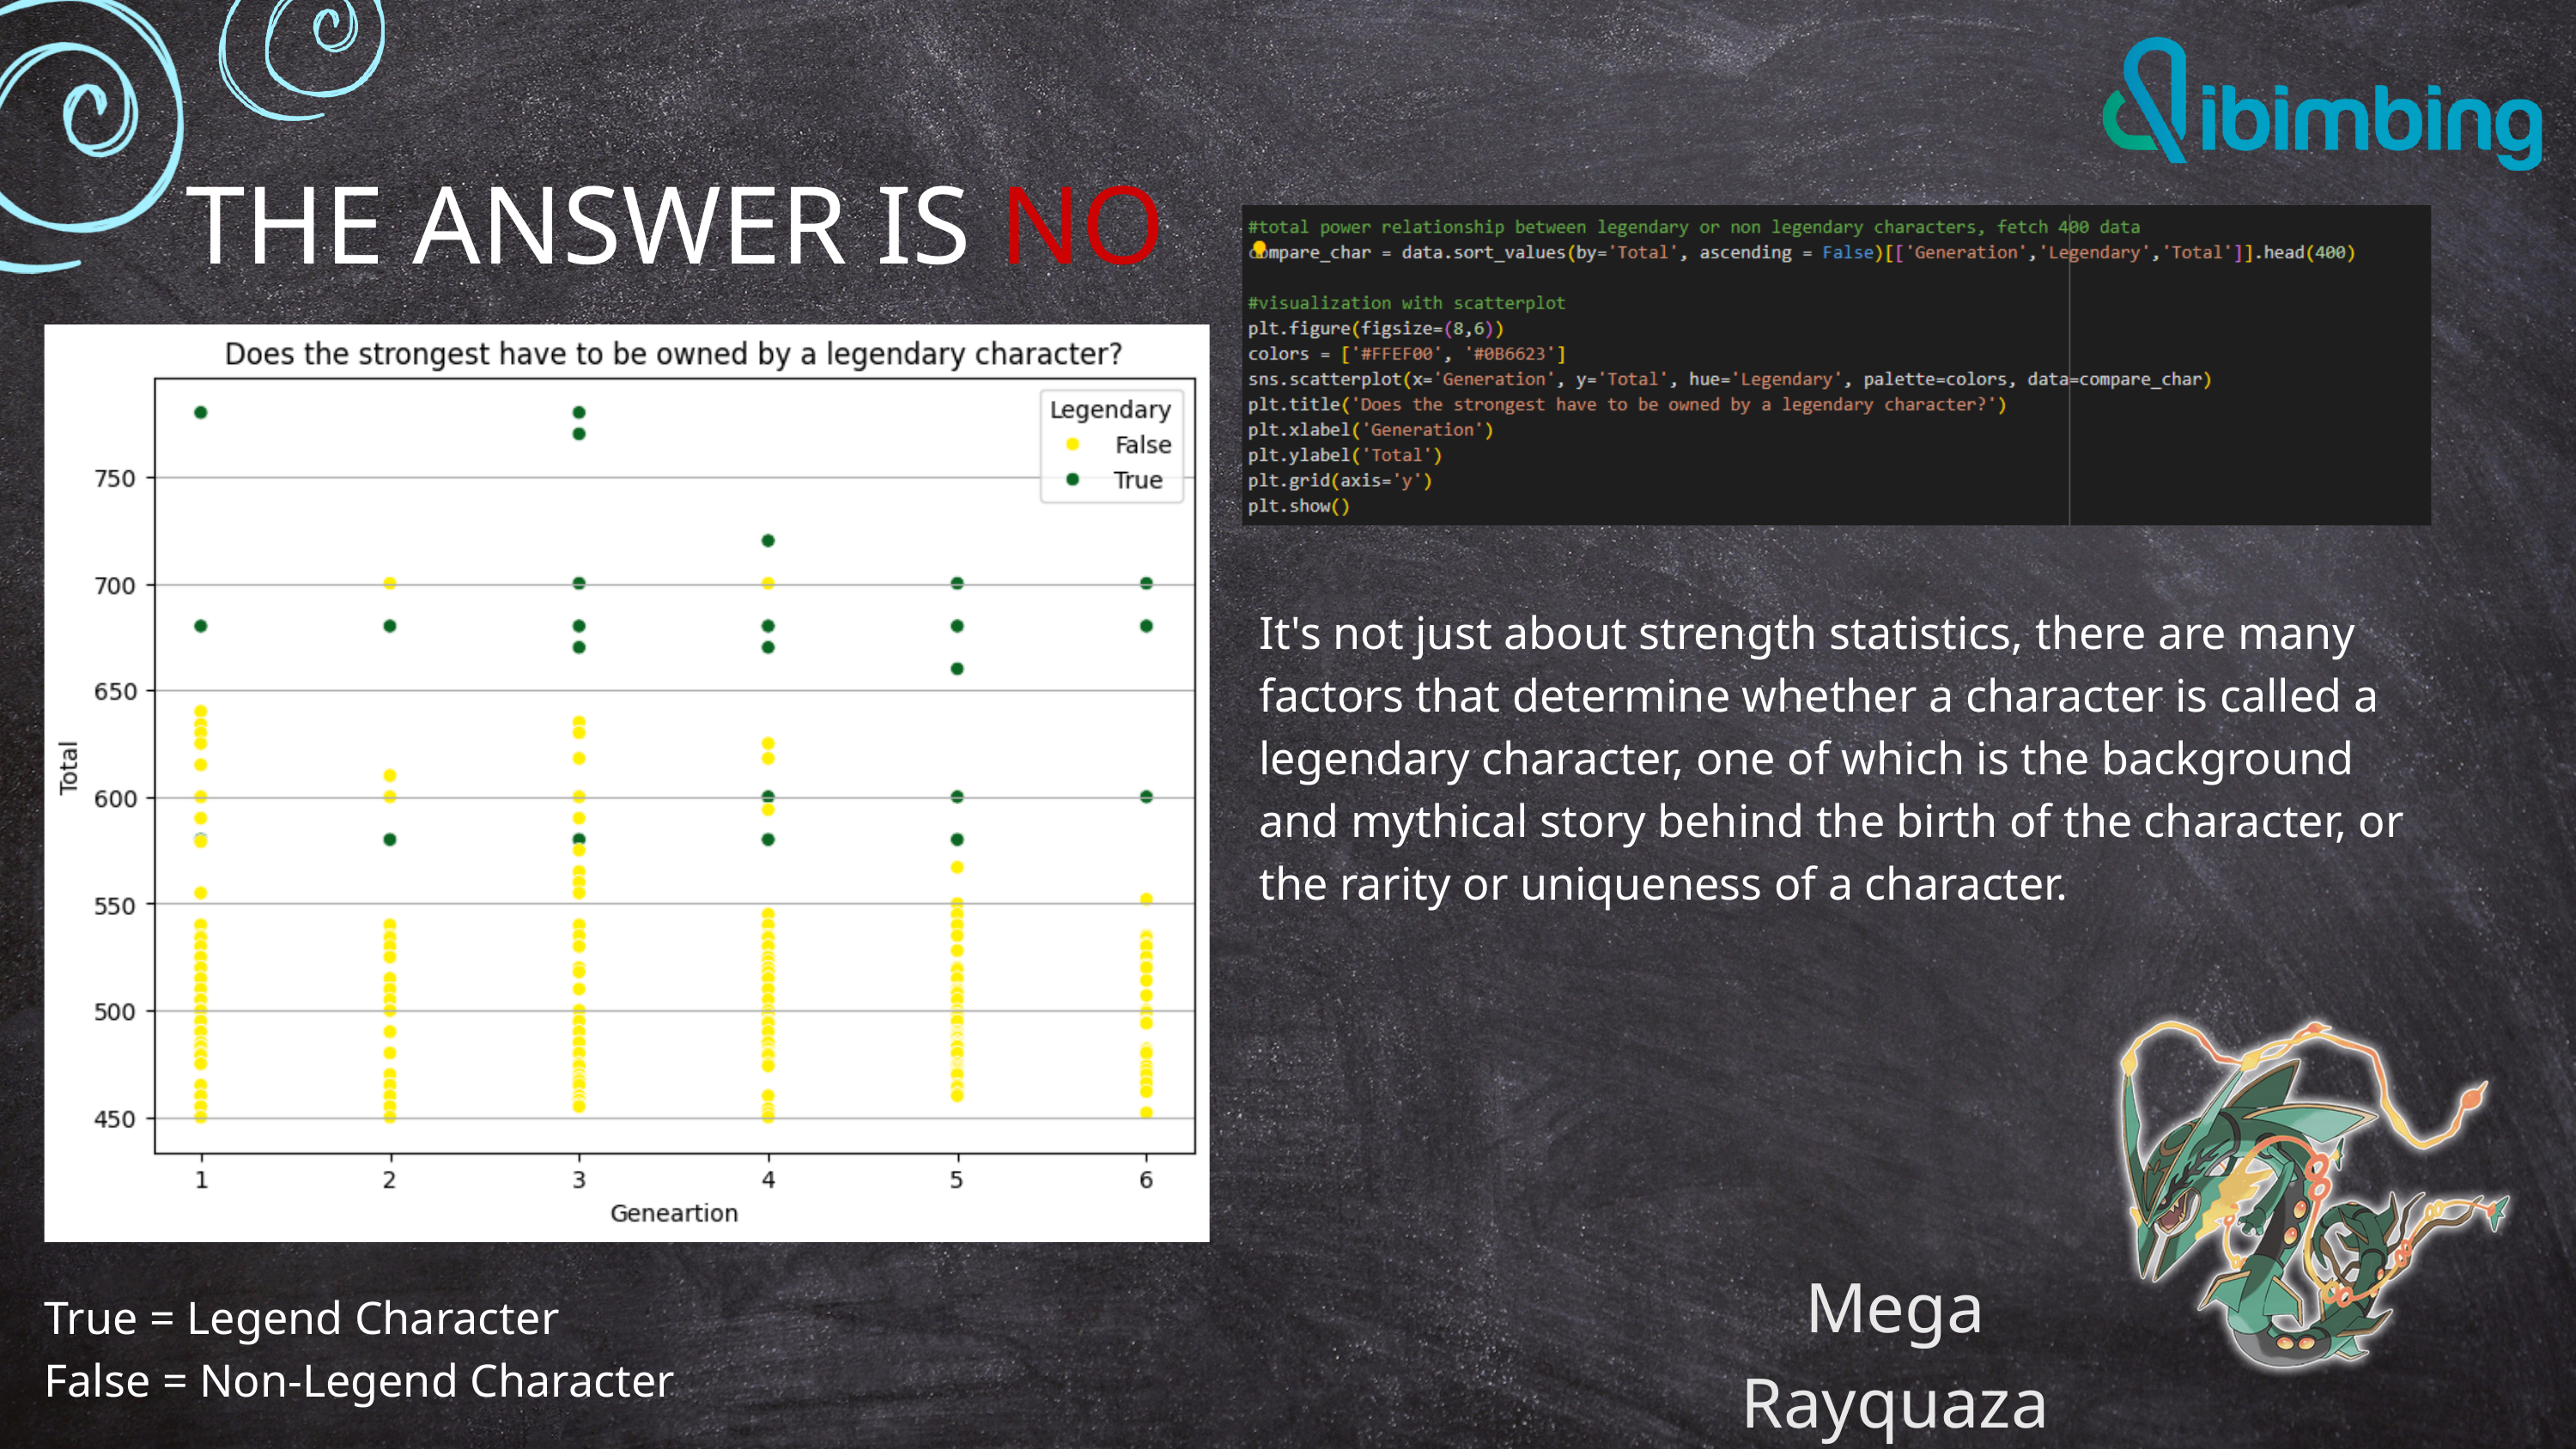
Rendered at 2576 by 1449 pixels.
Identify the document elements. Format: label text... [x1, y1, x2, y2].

text_box It's not just about strength statistics, there are many factors that determine whether a character is called a legendary character, one of which is the background and mythical story behind the birth of the character, or the rarity or uniqueness of a character. [1259, 596, 2415, 909]
text_box [0, 0, 185, 274]
text_box [2102, 37, 2543, 171]
text_box [44, 324, 1210, 1242]
text_box [2087, 967, 2543, 1422]
text_box THE ANSWER IS NO [0, 167, 1491, 286]
text_box [1242, 205, 2432, 525]
text_box [0, 0, 2576, 1449]
text_box True = Legend Character False = Non-Legend Character [44, 1280, 1200, 1406]
text_box [218, 0, 386, 121]
text_box Mega Rayquaza [1715, 1251, 2075, 1442]
